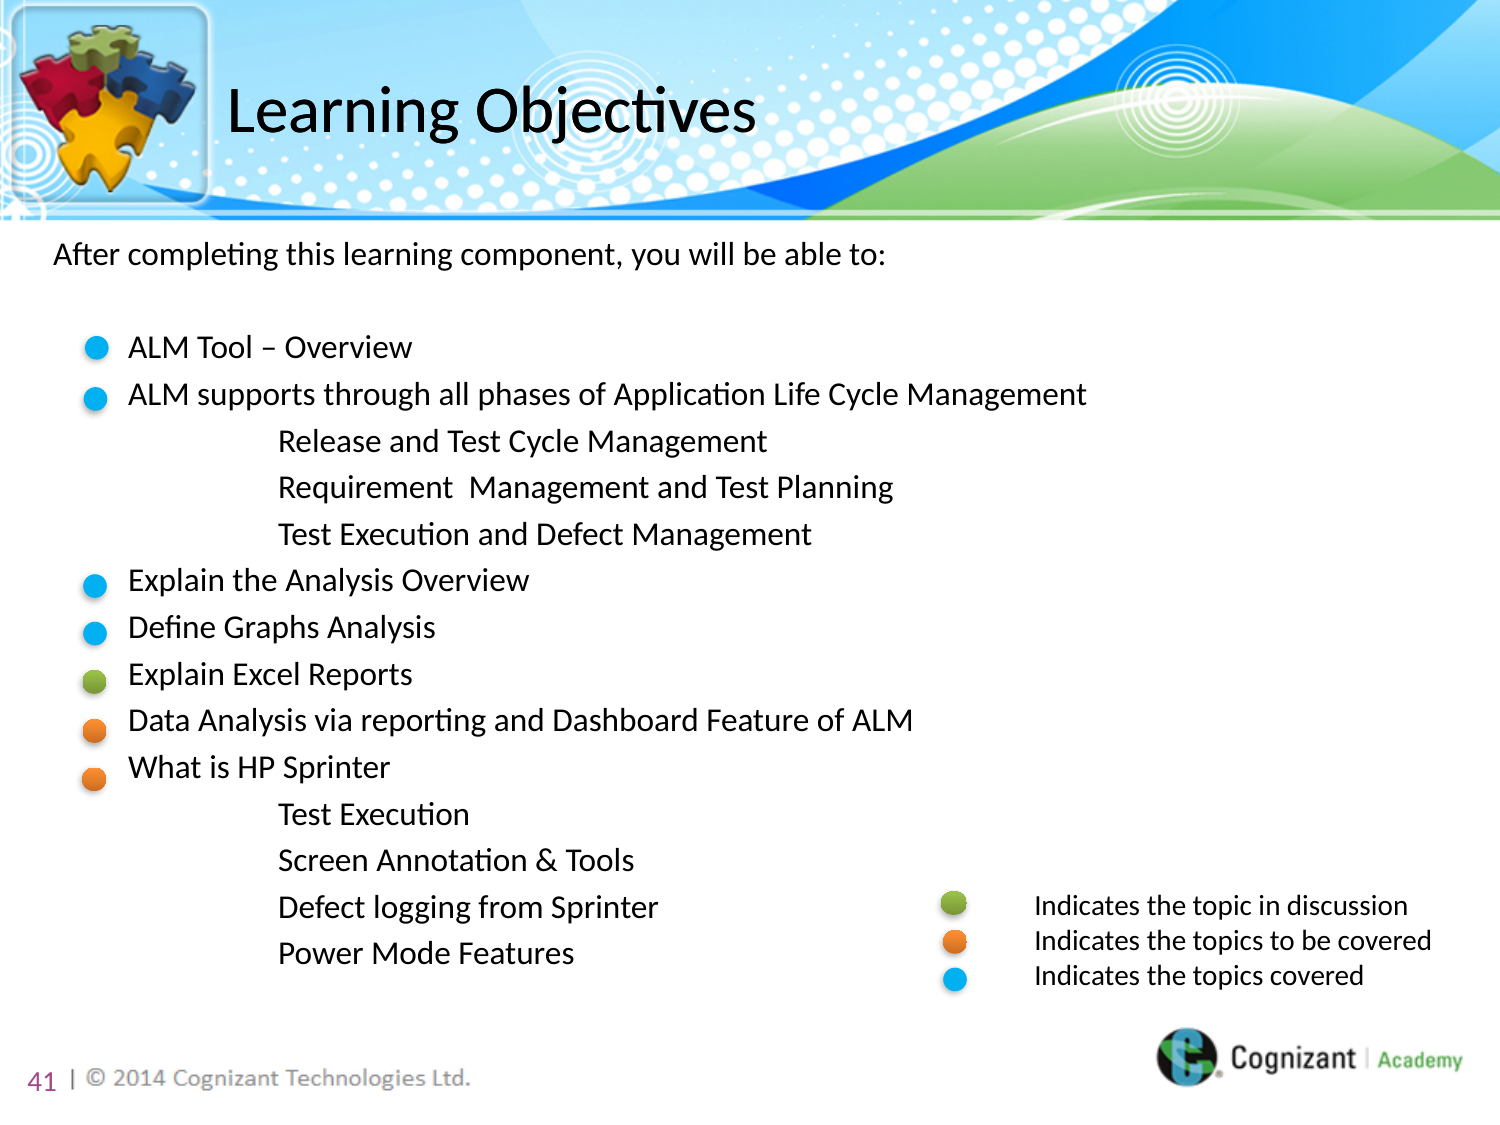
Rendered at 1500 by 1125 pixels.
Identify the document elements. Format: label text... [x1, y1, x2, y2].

list After completing this learning component, you will be able to: ALM Tool – Overview ALM supports through all phases of Application Life Cycle Management Release and Test Cycle Management Requirement Management and Test Planning Test Execution and Defect Management Explain the Analysis Overview Define Graphs Analysis Explain Excel Reports Data Analysis via reporting and Dashboard Feature of ALM What is HP Sprinter Test Execution Screen Annotation & Tools Defect logging from Sprinter Power Mode Features [37, 224, 1451, 1013]
text_box [84, 335, 109, 360]
text_box Learning Objectives [212, 12, 1500, 200]
picture [0, 0, 1500, 1125]
text_box [943, 930, 967, 954]
text_box [82, 670, 107, 694]
text_box [940, 891, 967, 915]
text_box [82, 767, 106, 792]
text_box [82, 719, 107, 743]
slide_number 41 [12, 1054, 88, 1100]
text_box [83, 621, 107, 646]
text_box Indicates the topic in discussion Indicates the topics to be covered Indicates the topics covered [1019, 878, 1448, 999]
text_box [83, 574, 107, 598]
text_box [83, 387, 108, 411]
text_box [943, 967, 967, 992]
